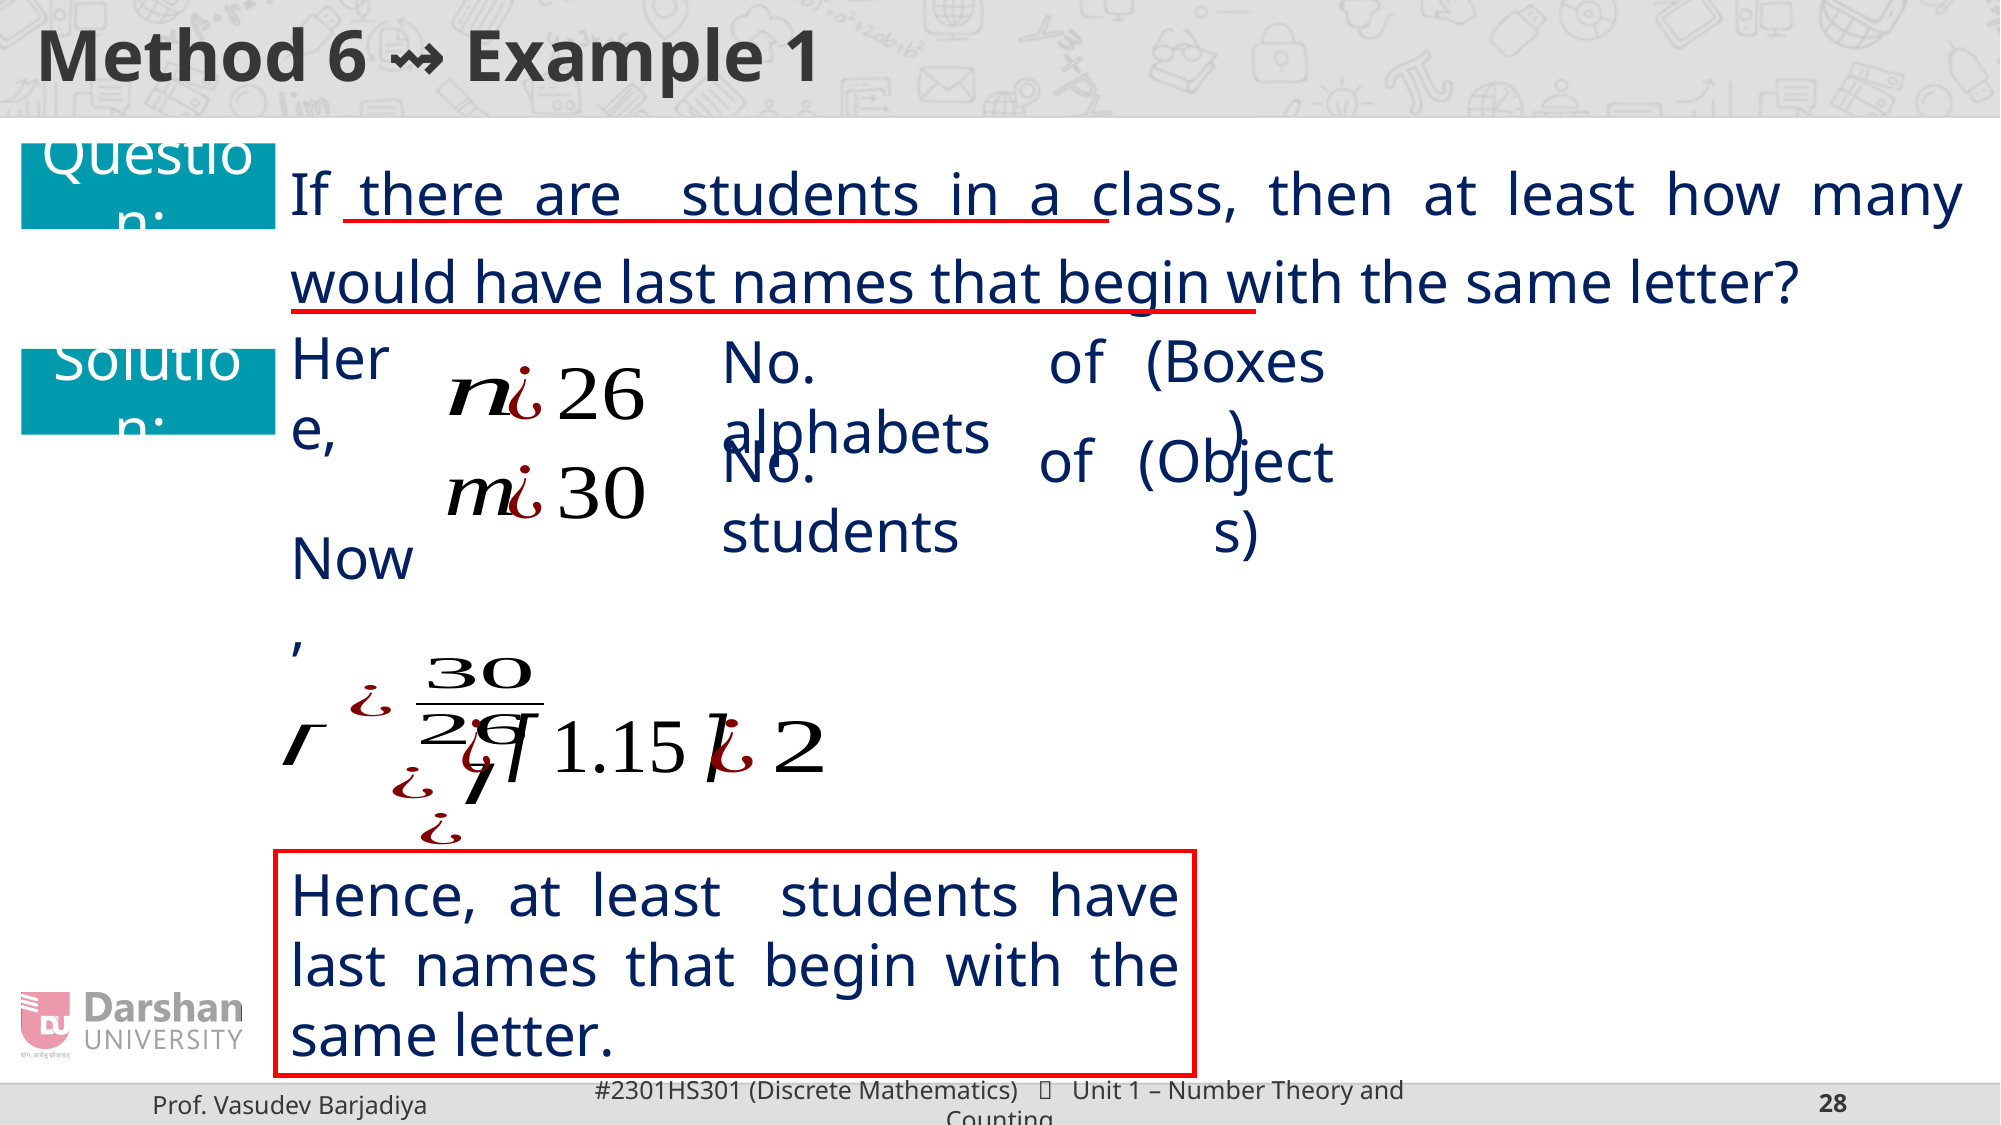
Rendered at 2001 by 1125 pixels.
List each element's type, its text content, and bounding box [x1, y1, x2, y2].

text_box No. of alphabets [707, 317, 1119, 473]
text_box Now, [275, 514, 429, 669]
text_box Here, [275, 313, 429, 469]
text_box No. of students [707, 416, 1109, 572]
text_box (Objects) [1110, 416, 1362, 572]
text_box Solution: [21, 348, 275, 435]
title Method 6 ⇝ Example 1 [0, 0, 2000, 117]
text_box Question: [21, 143, 276, 230]
text_box (Boxes) [1123, 316, 1349, 471]
